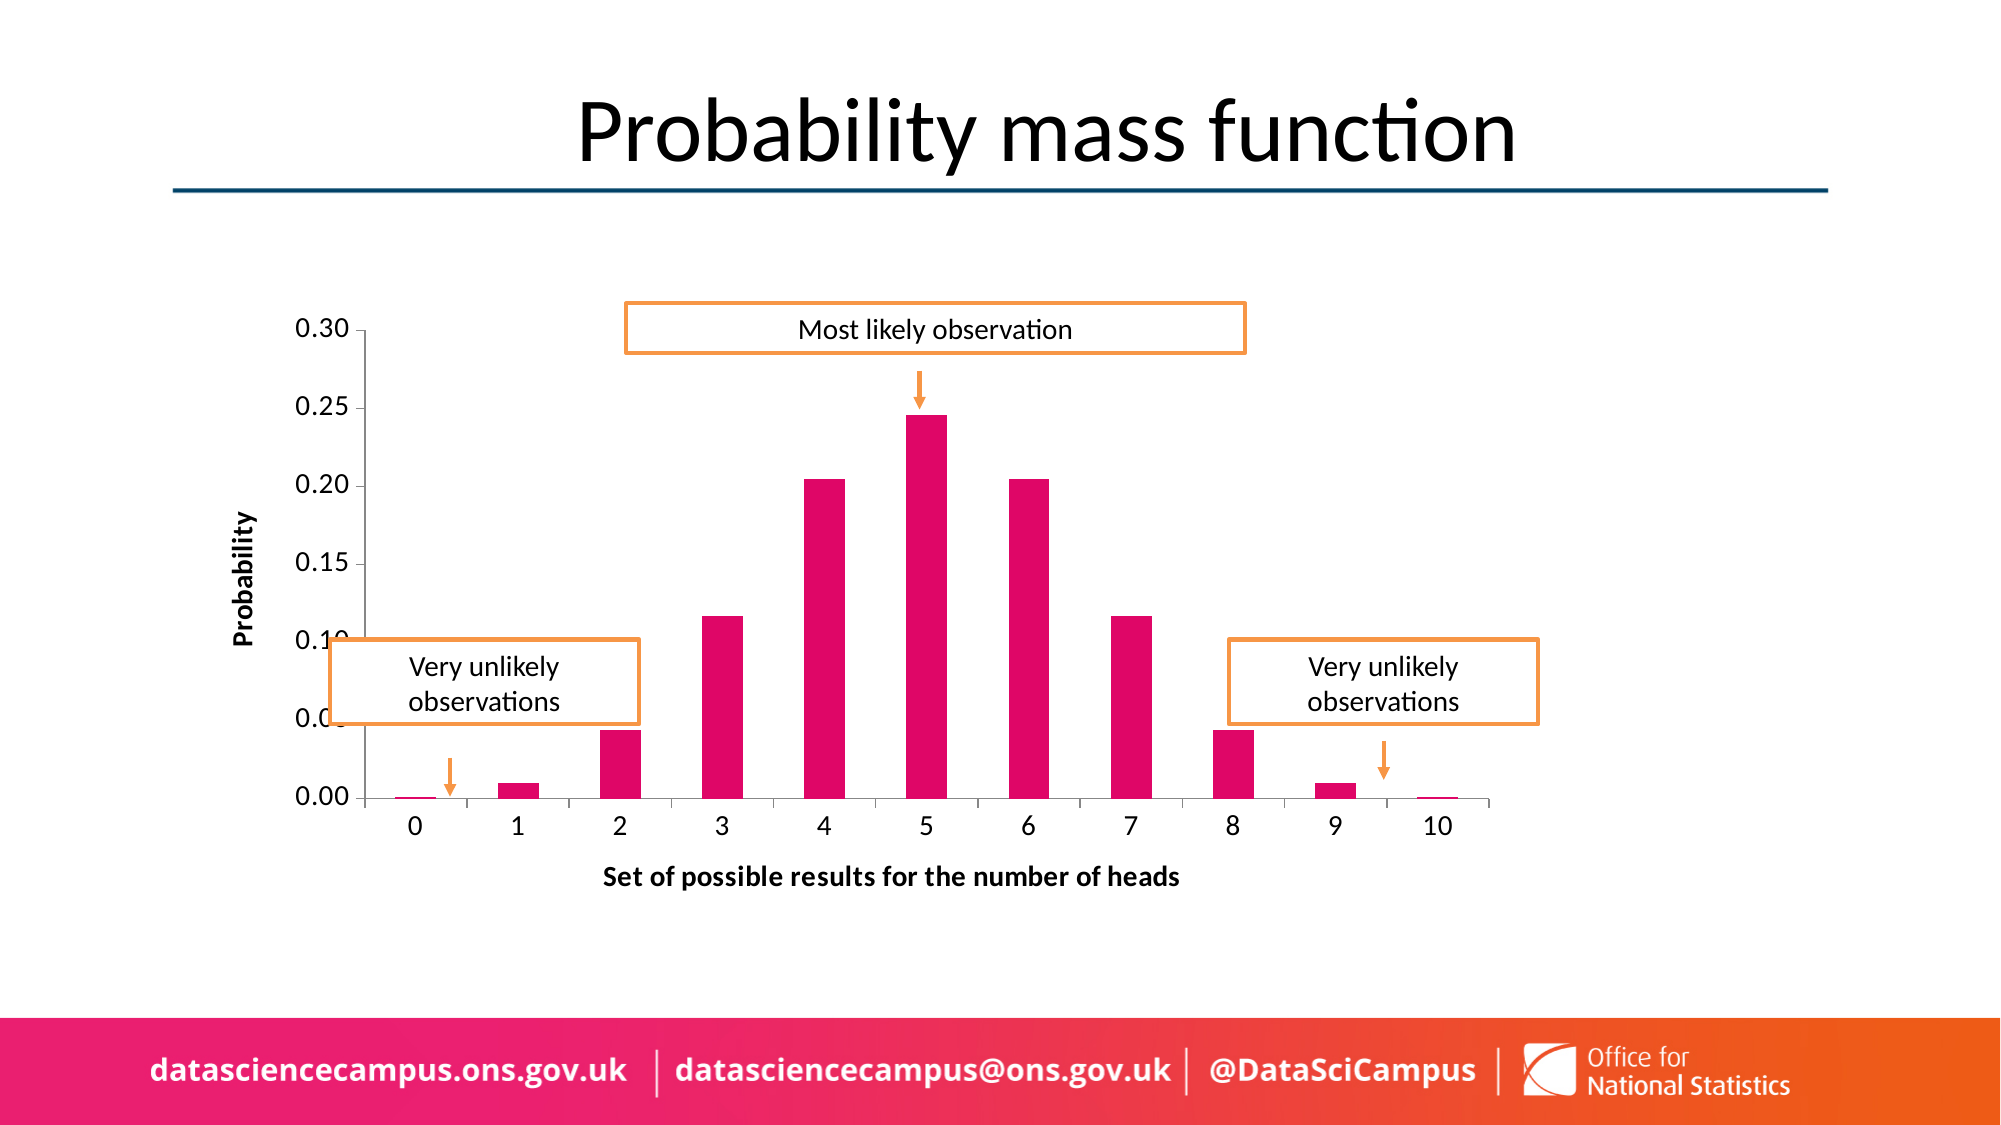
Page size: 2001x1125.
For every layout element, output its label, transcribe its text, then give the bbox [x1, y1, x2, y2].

title Probability mass function [16, 30, 2000, 219]
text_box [194, 302, 1539, 929]
picture [0, 0, 2001, 1125]
